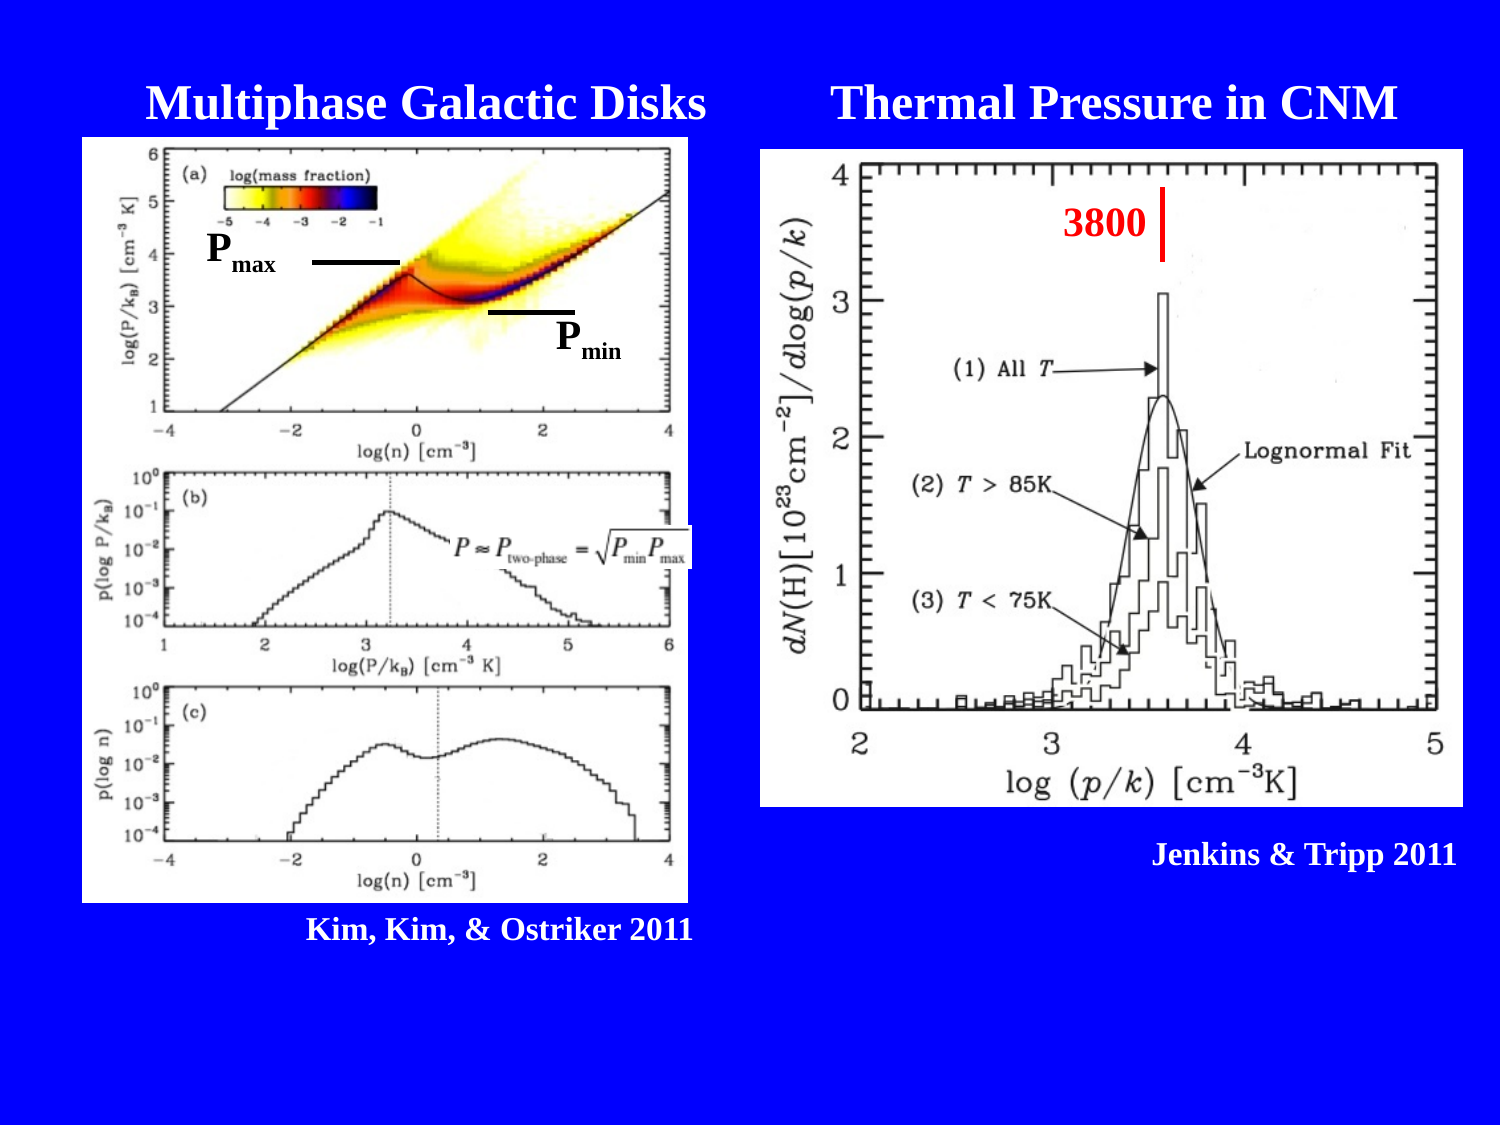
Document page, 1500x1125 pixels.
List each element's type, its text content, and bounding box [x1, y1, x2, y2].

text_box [449, 524, 692, 569]
picture [81, 137, 688, 903]
text_box Thermal Pressure in CNM [815, 62, 1415, 138]
text_box Jenkins & Tripp 2011 [1136, 824, 1474, 880]
text_box Multiphase Galactic Disks [130, 62, 723, 138]
picture [760, 149, 1463, 808]
text_box Kim, Kim, & Ostriker 2011 [291, 899, 710, 955]
